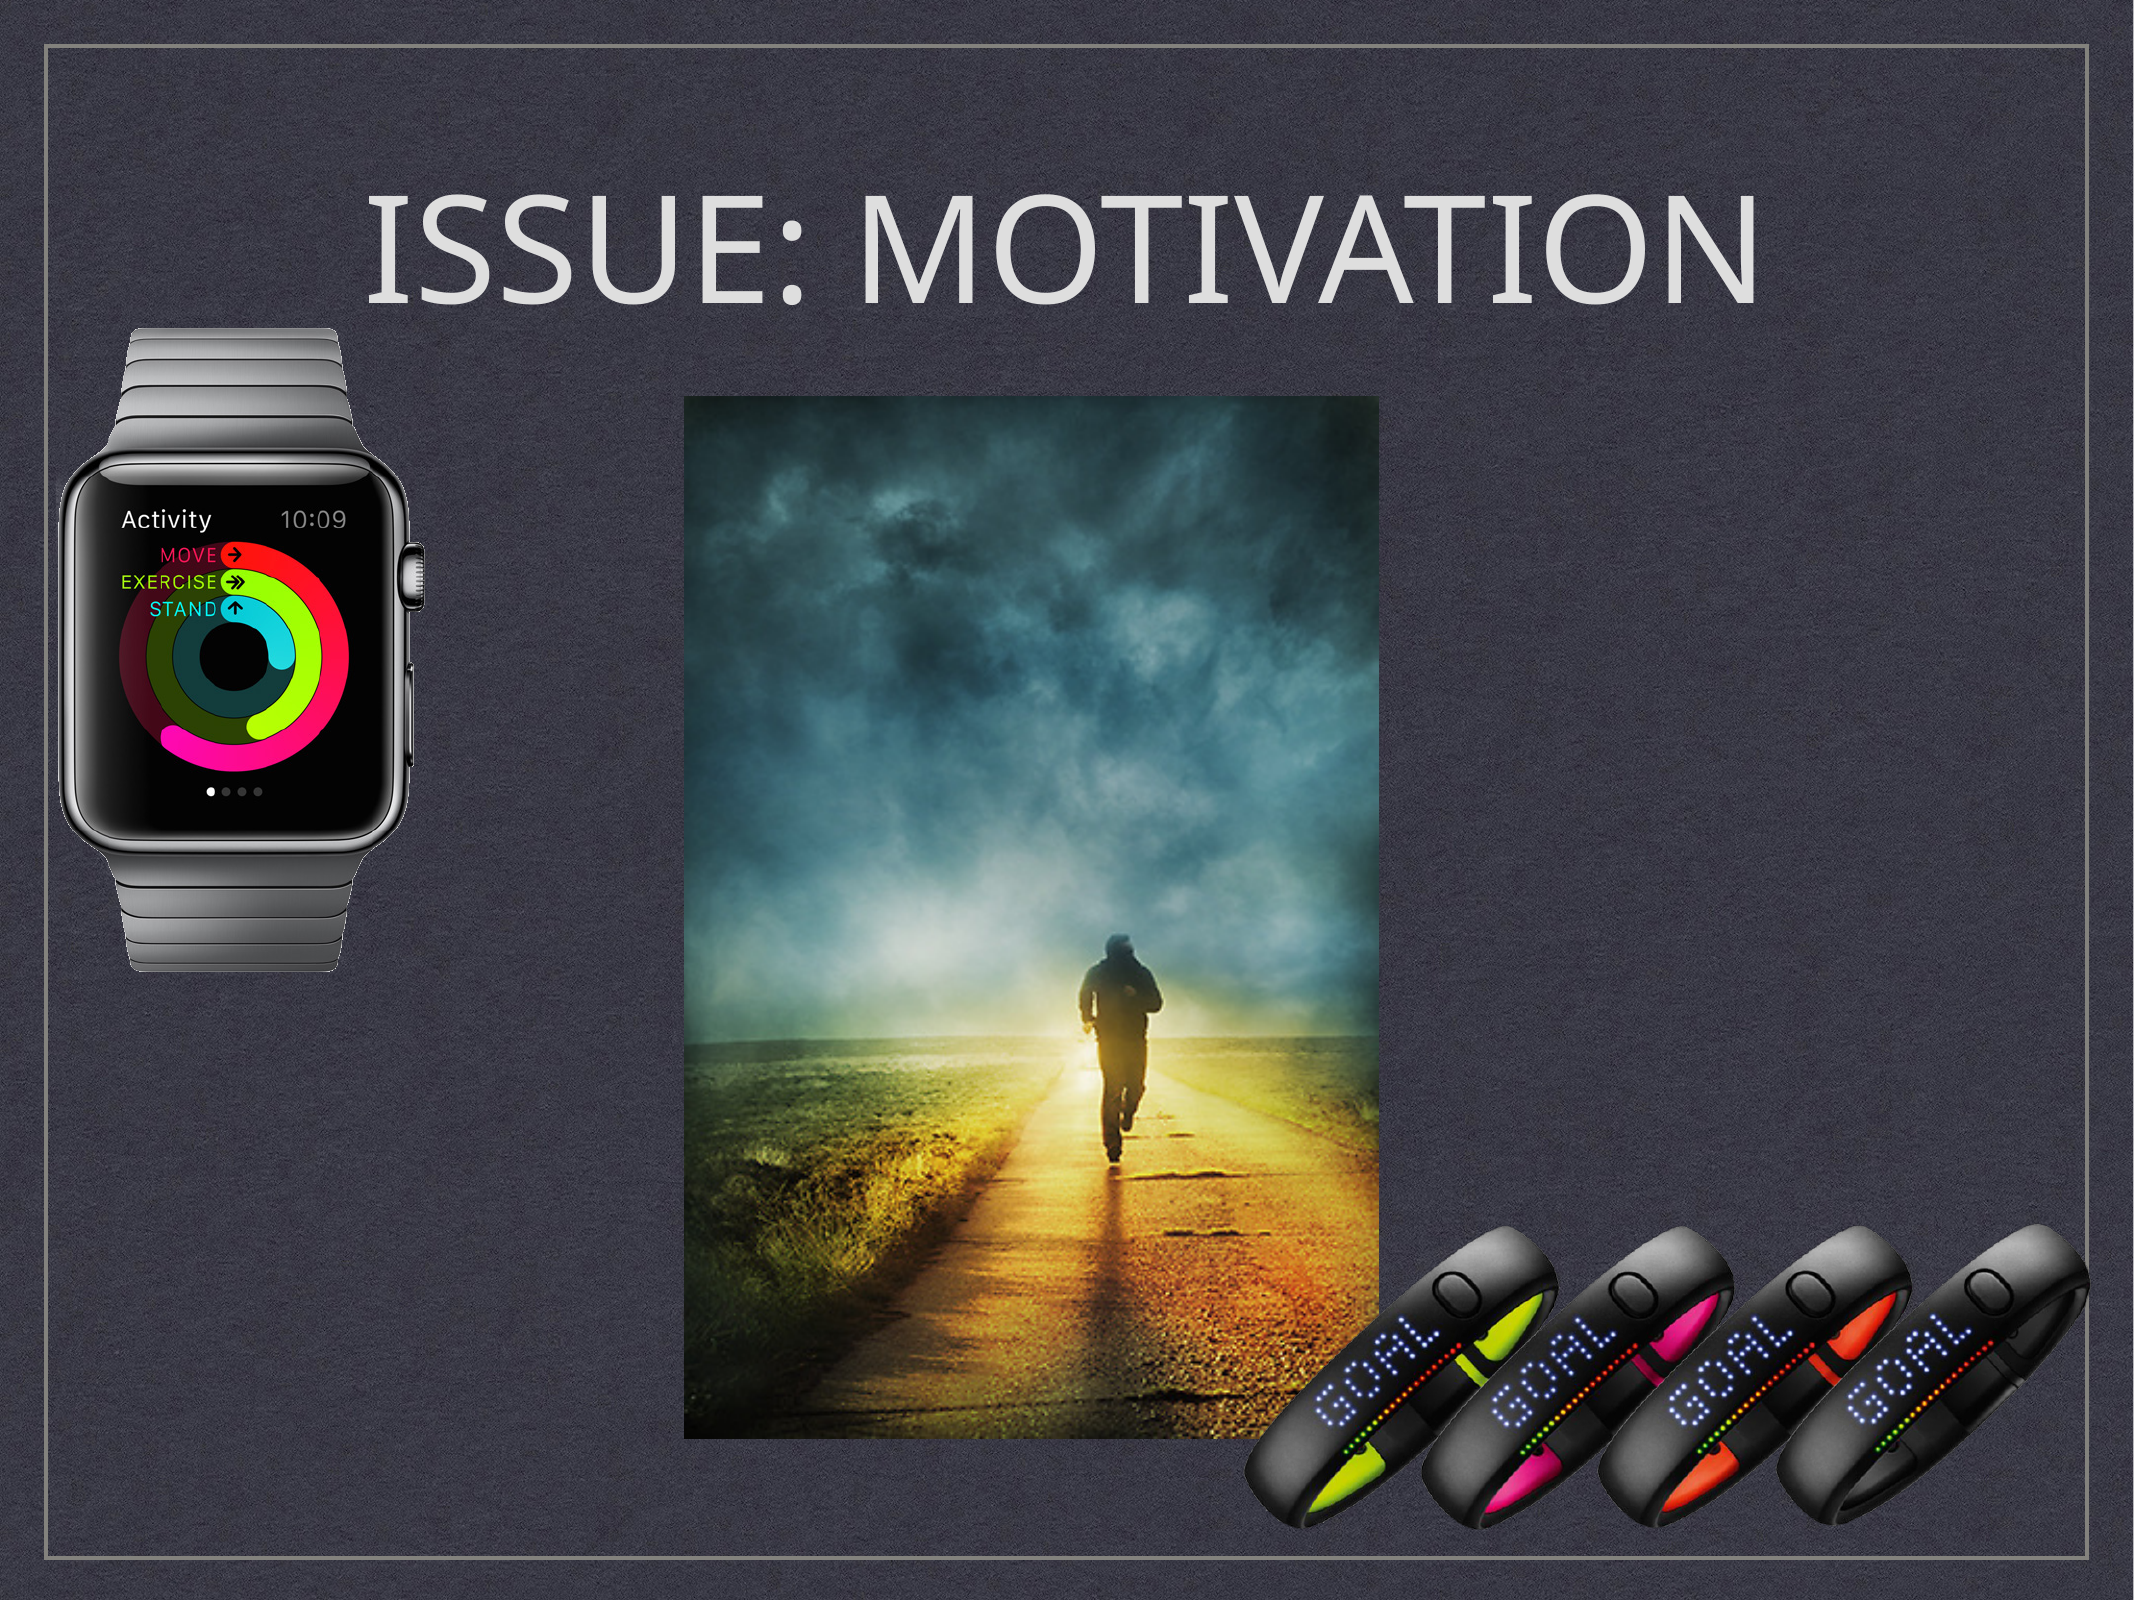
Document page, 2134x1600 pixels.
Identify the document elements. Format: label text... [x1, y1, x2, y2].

title Issue: Motivation [201, 39, 1932, 472]
picture [0, 0, 2134, 1600]
